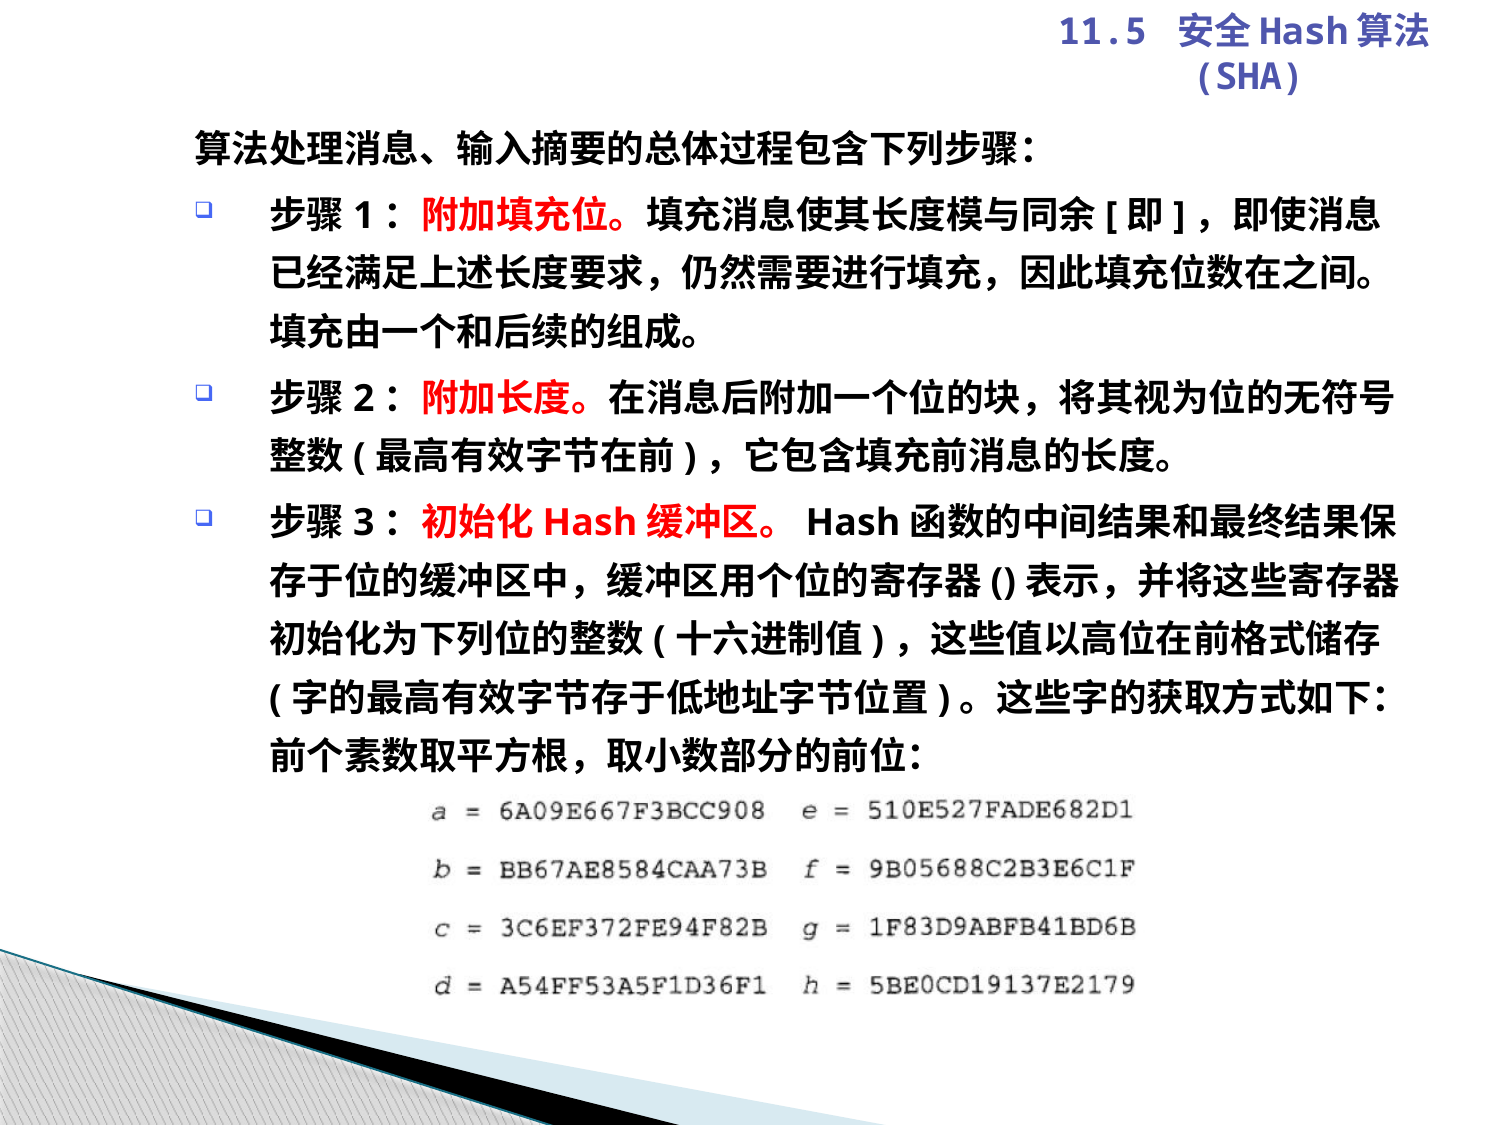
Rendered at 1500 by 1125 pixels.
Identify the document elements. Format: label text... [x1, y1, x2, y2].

picture [419, 794, 1149, 1000]
text_box 11.5 安全Hash算法(SHA) [998, 0, 1499, 104]
